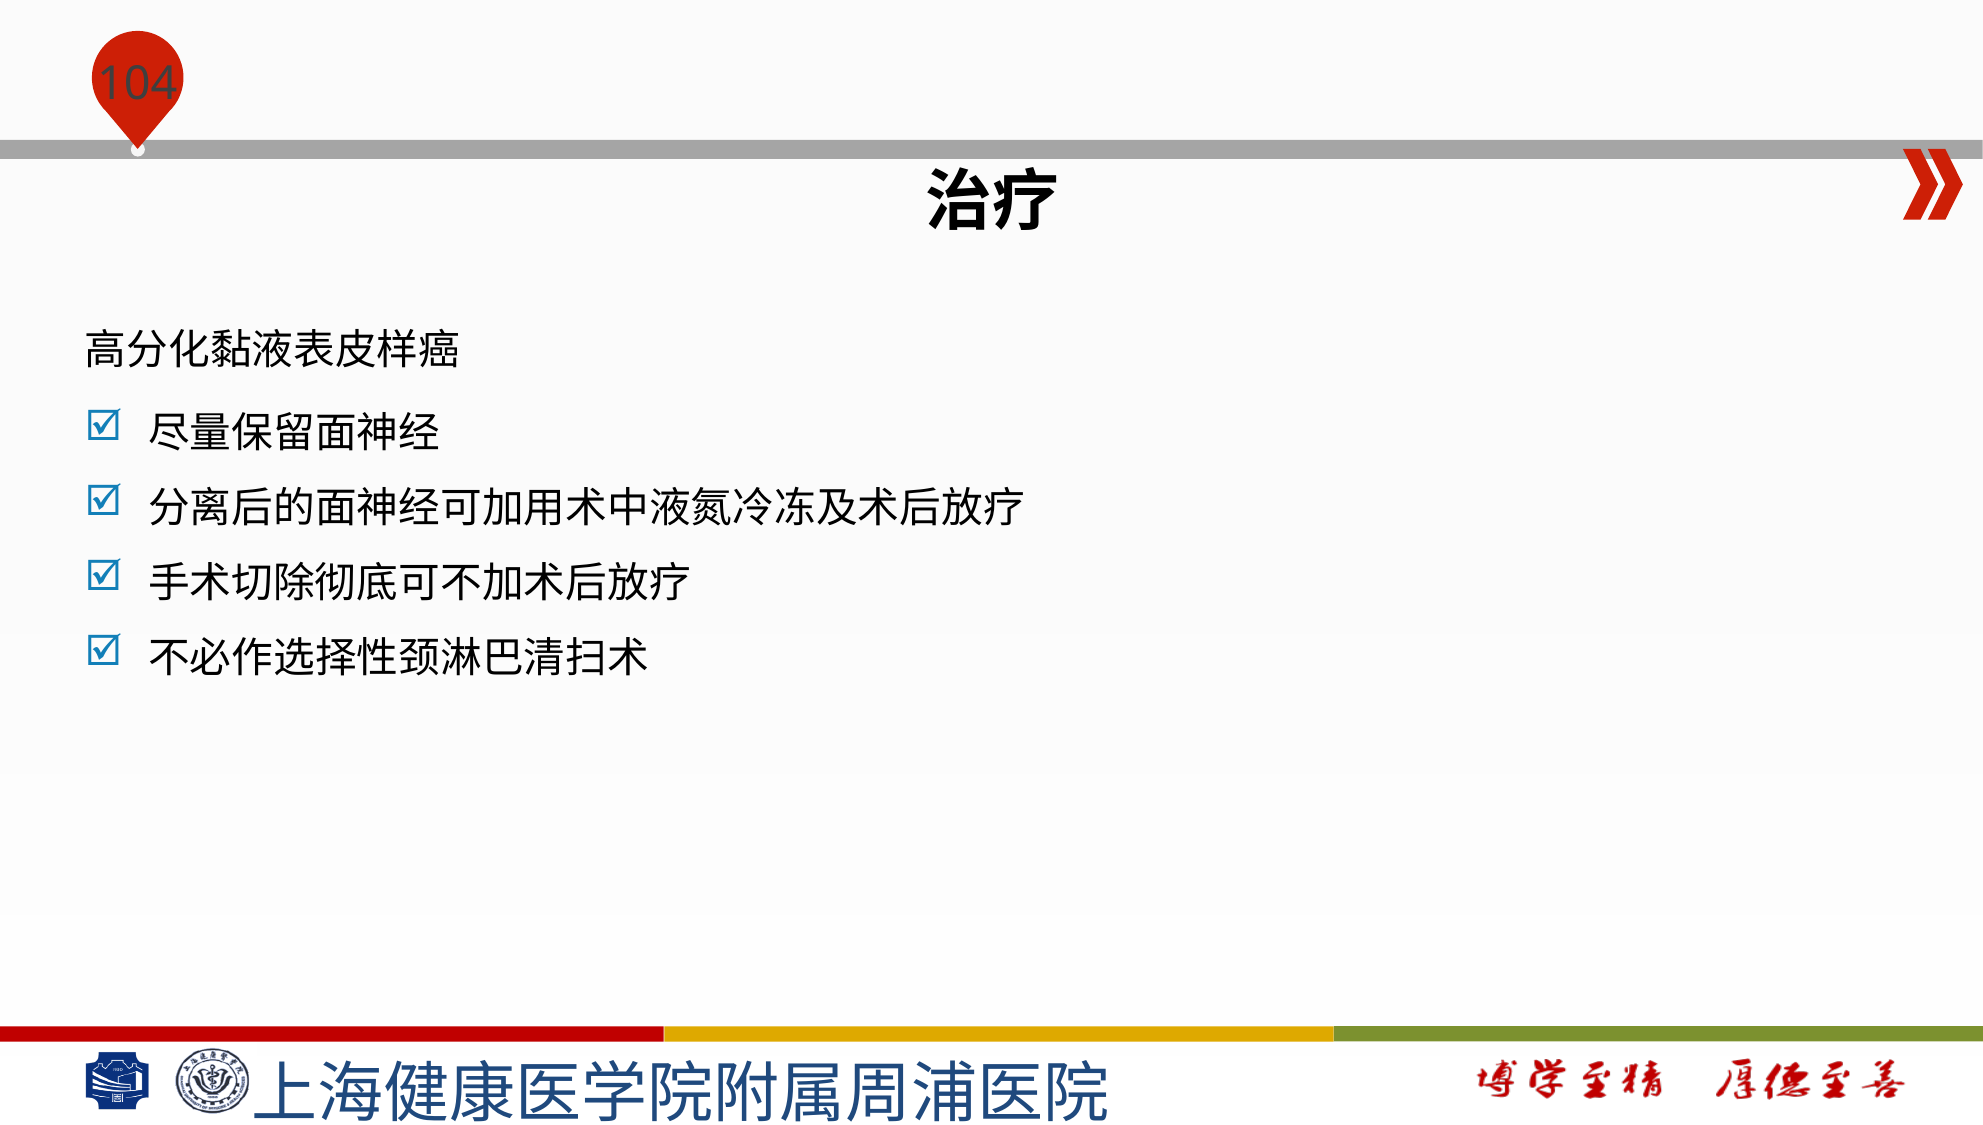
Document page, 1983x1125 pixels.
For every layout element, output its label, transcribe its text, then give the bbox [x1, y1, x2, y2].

picture [1445, 1043, 1939, 1124]
text_box 高分化黏液表皮样癌 [69, 290, 1299, 381]
picture [70, 1042, 258, 1121]
text_box 治疗 [910, 150, 1074, 246]
text_box 尽量保留面神经 分离后的面神经可加用术中液氮冷冻及术后放疗 手术切除彻底可不加术后放疗 不必作选择性颈淋巴清扫术 [70, 373, 1783, 689]
text_box [46, 7, 650, 80]
